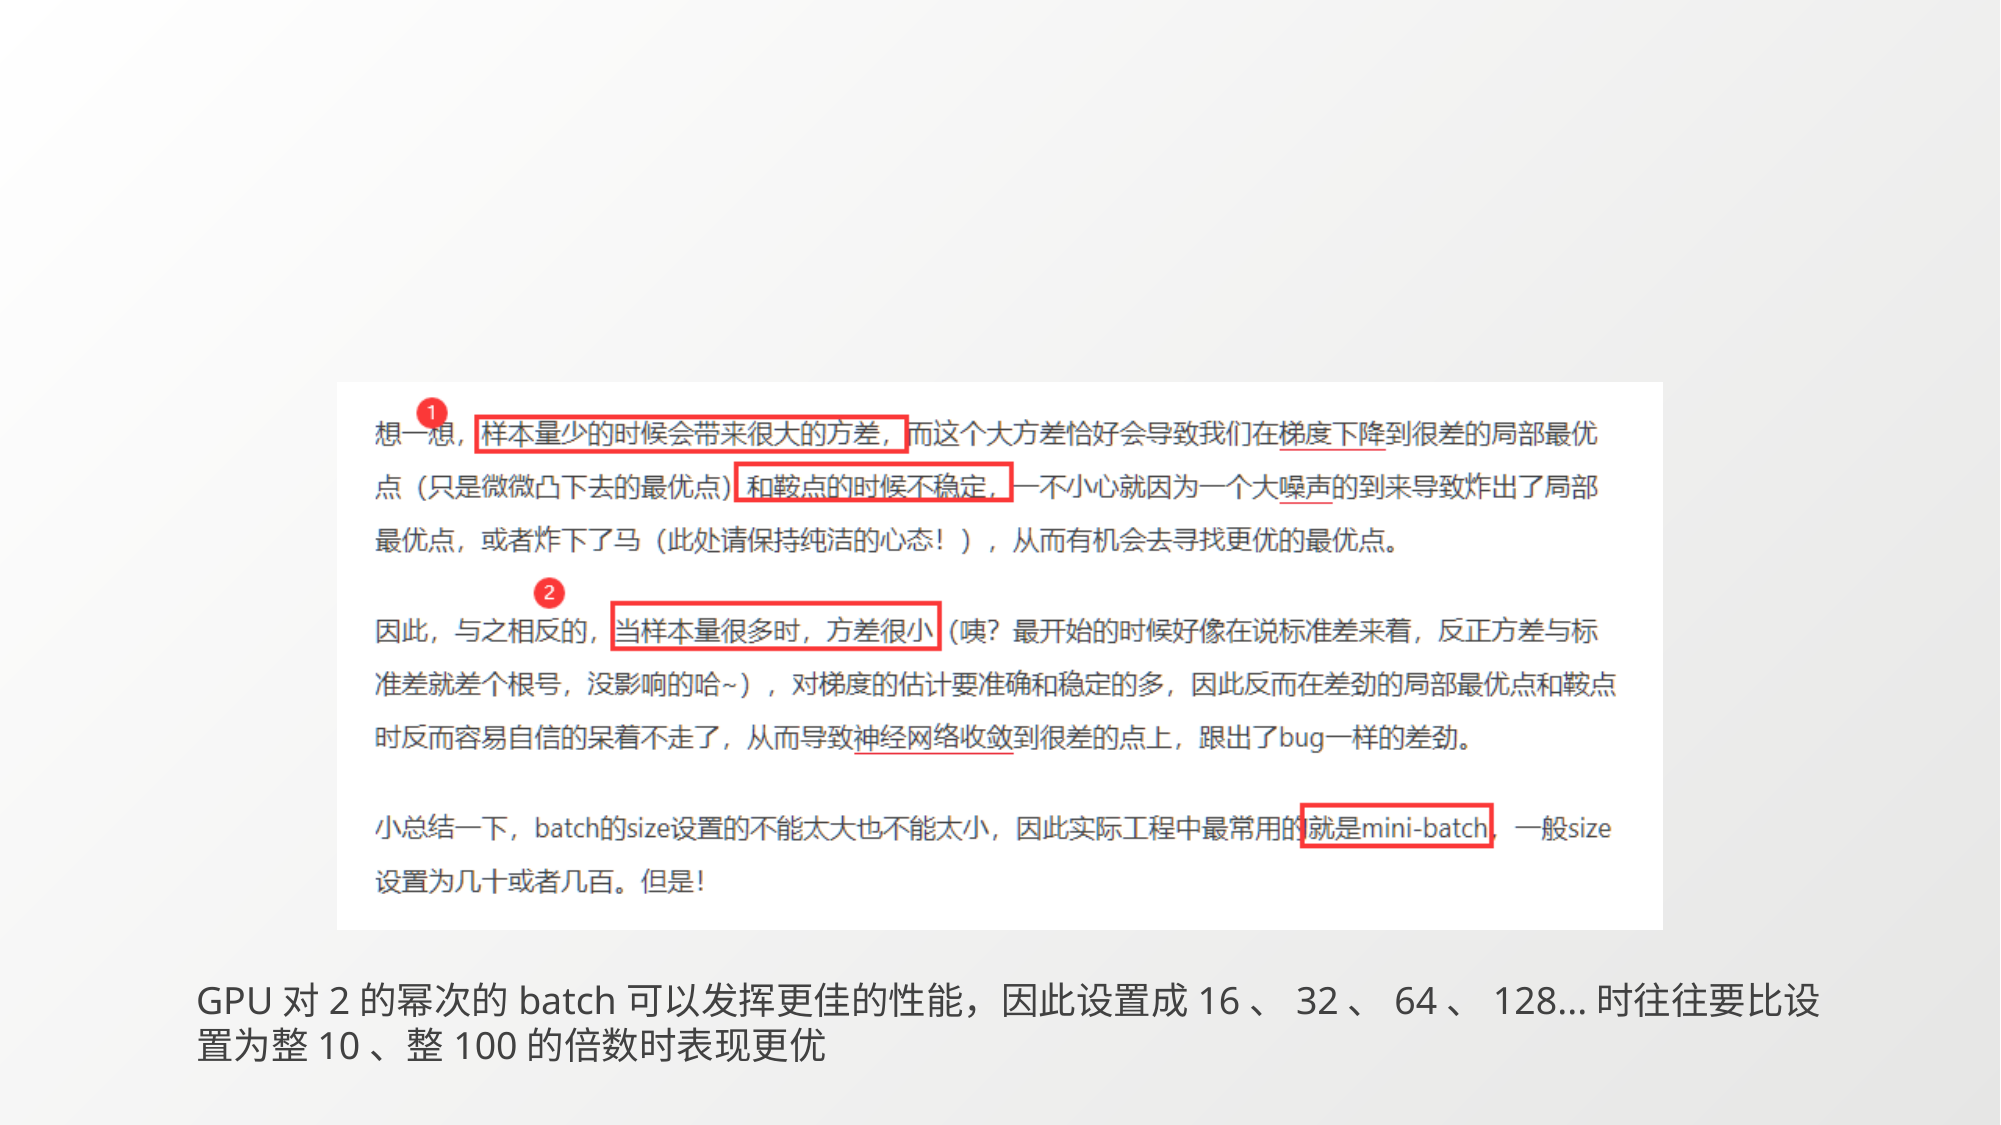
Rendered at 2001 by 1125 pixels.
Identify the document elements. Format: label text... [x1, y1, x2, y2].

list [337, 382, 1663, 930]
text_box GPU对2的幂次的batch可以发挥更佳的性能，因此设置成16、32、64、128...时往往要比设置为整10、整100的倍数时表现更优 [181, 970, 1874, 1075]
